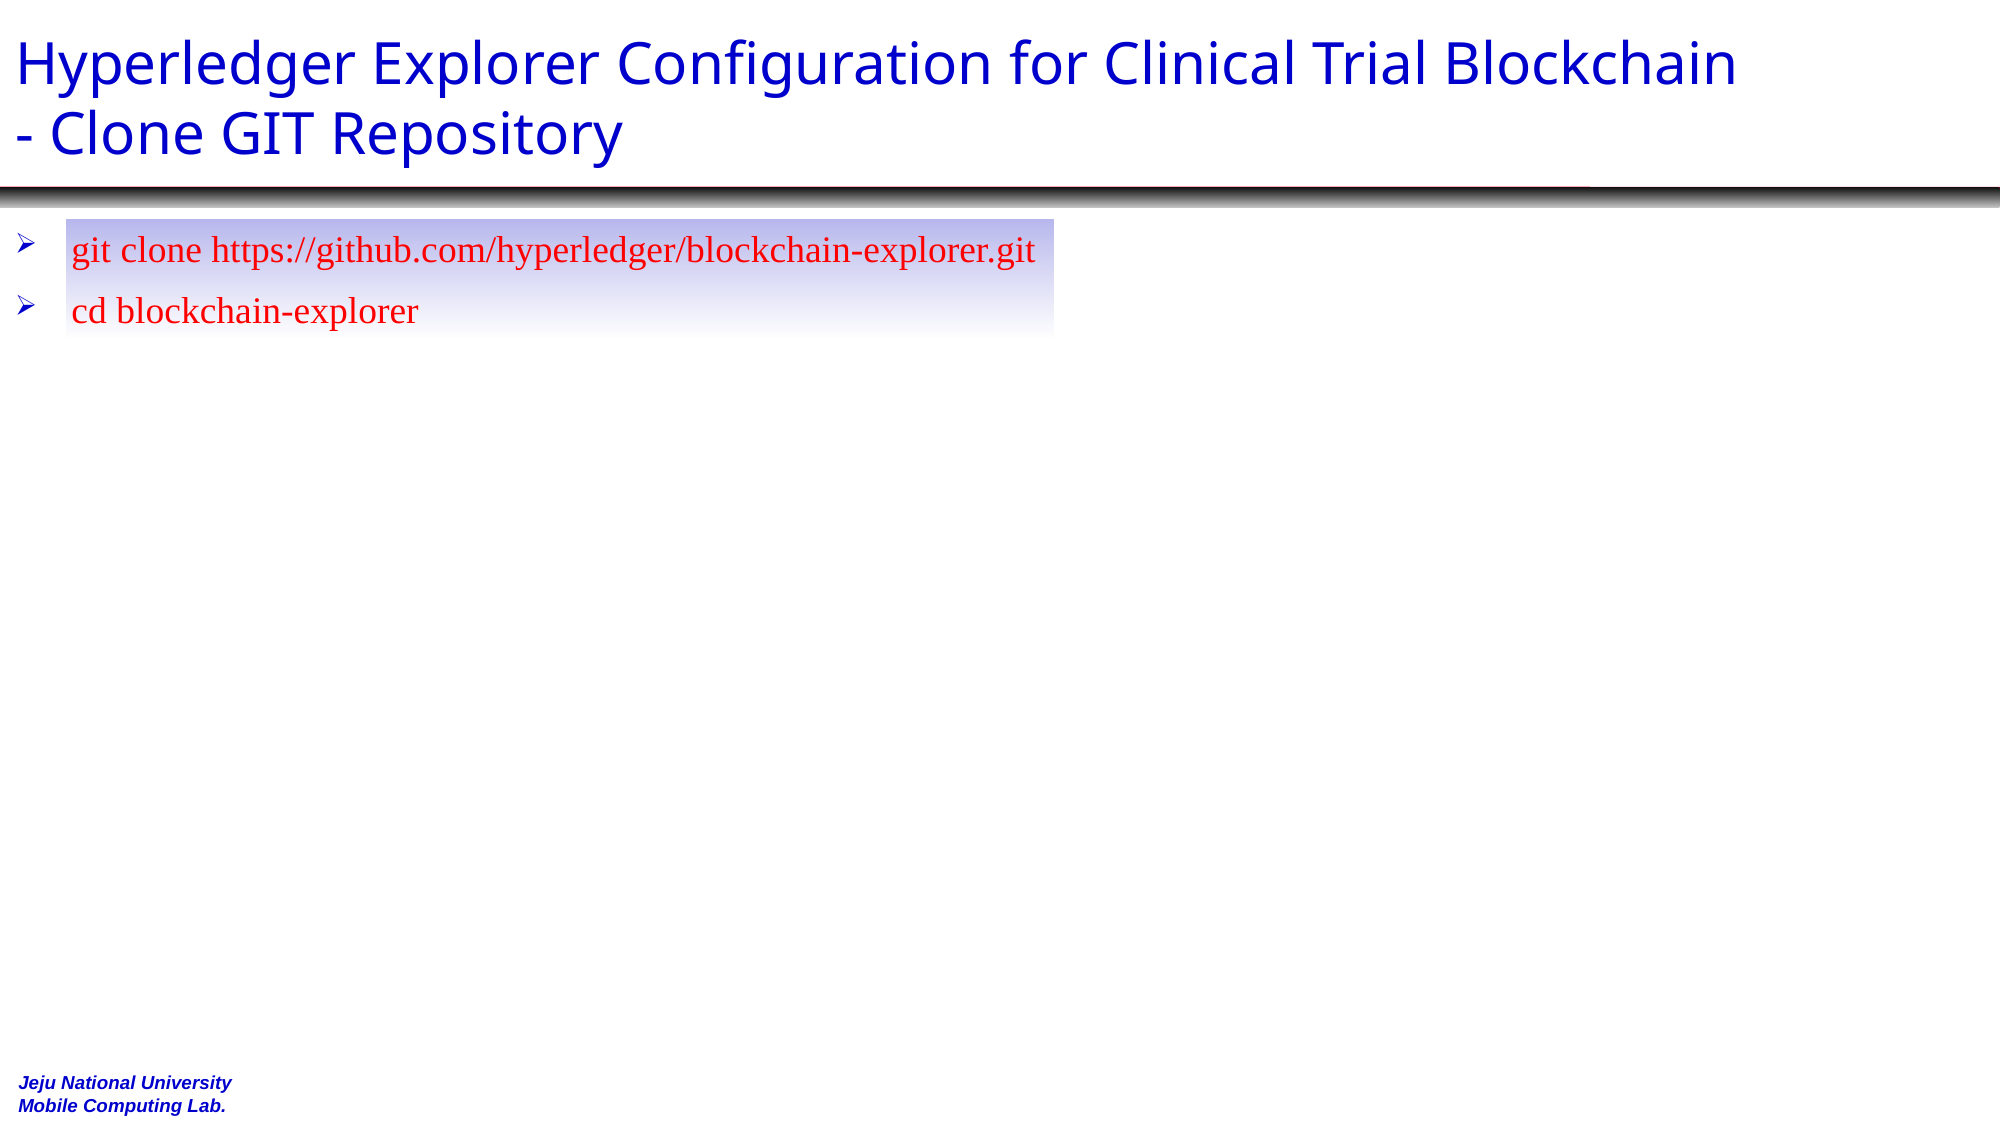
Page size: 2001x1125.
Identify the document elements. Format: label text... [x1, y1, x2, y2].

list git clone https://github.com/hyperledger/blockchain-explorer.git cd blockchain-explorer [0, 207, 1137, 540]
title Hyperledger Explorer Configuration for Clinical Trial Blockchain - Clone GIT Repository [0, 18, 2000, 185]
